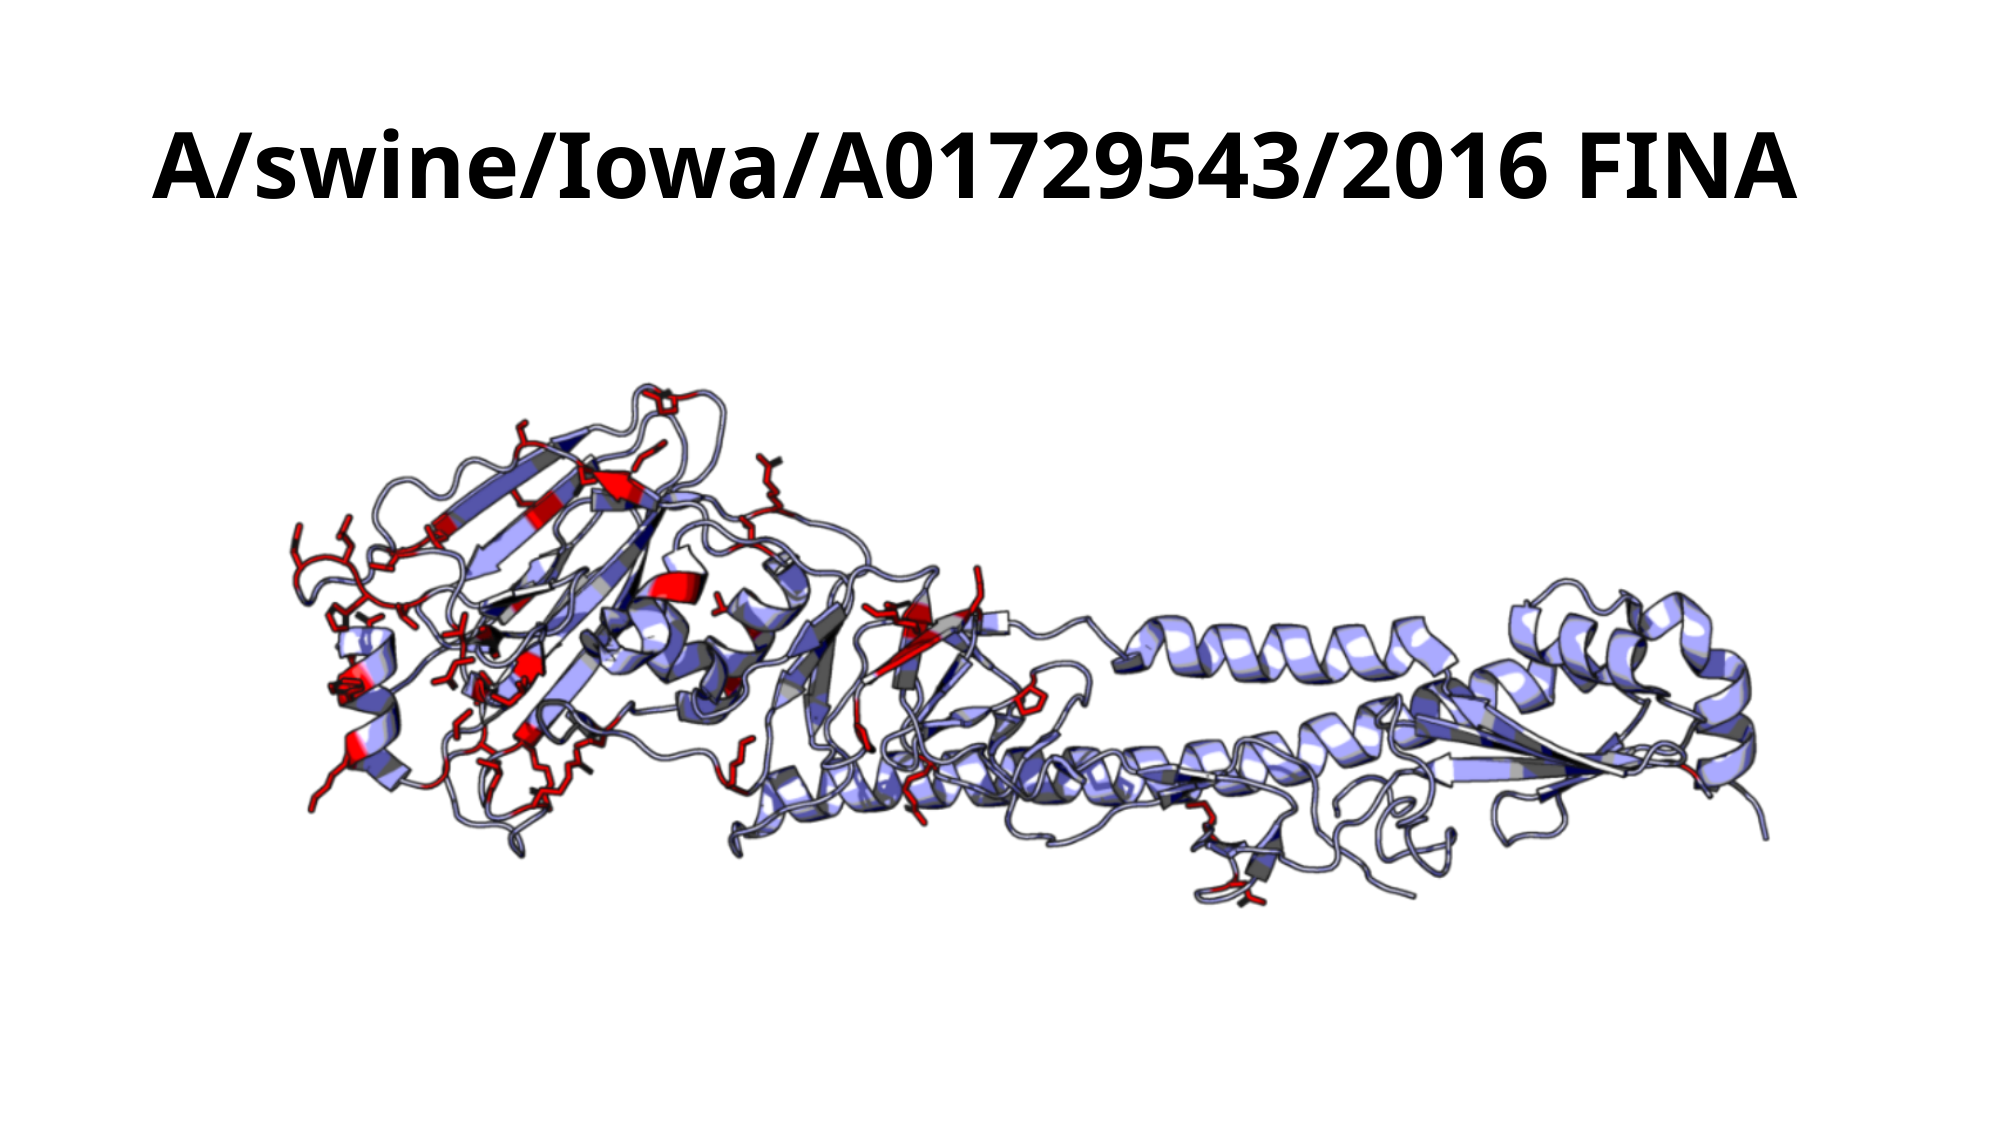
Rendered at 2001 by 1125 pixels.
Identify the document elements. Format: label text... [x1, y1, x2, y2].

title A/swine/Iowa/A01729543/2016 FINA [1432, 59, 1863, 278]
title A/swine/Iowa/A01729543/2016 FINA [137, 59, 601, 278]
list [601, 0, 1432, 1125]
picture [1432, 320, 1845, 1125]
picture [189, 320, 601, 1125]
